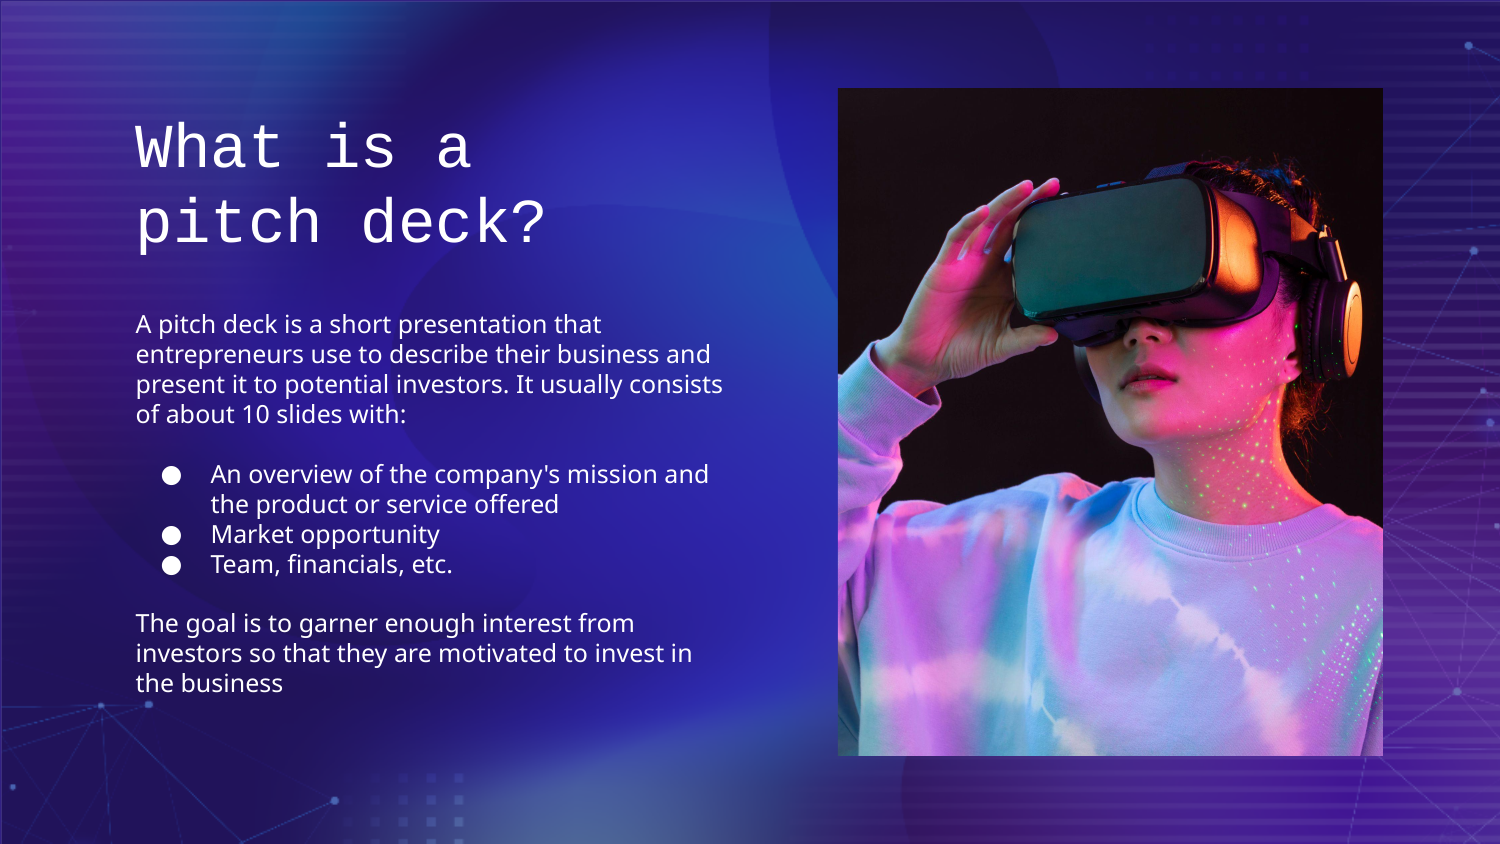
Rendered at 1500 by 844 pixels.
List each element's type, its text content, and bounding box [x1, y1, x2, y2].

picture [837, 88, 1384, 756]
subtitle A pitch deck is a short presentation that entrepreneurs use to describe their business and present it to potential investors. It usually consists of about 10 slides with: An overview of the company's mission and the product or service offered Market opportunity Team, financials, etc. The goal is to garner enough interest from investors so that they are motivated to invest in the business [120, 293, 750, 652]
title What is a pitch deck? [120, 88, 666, 271]
